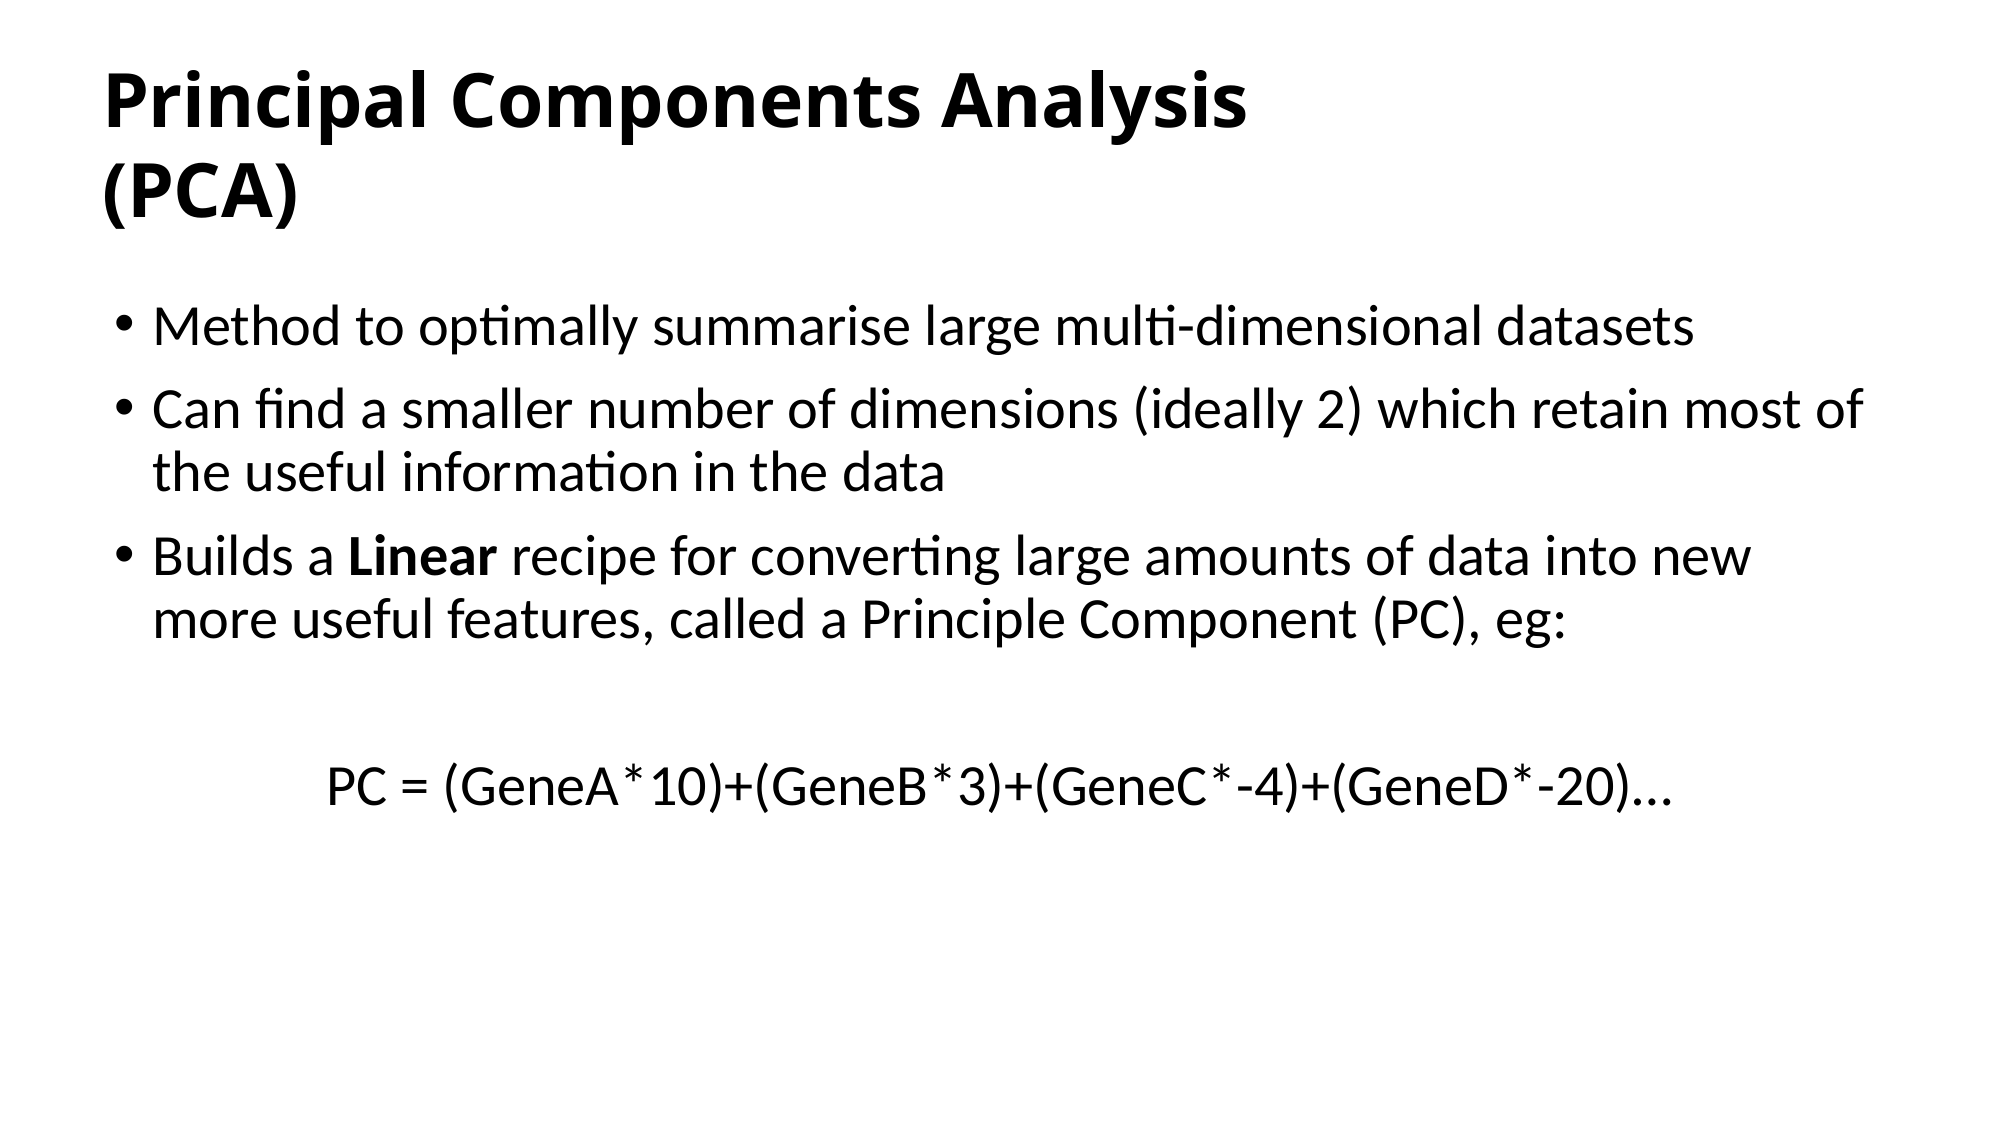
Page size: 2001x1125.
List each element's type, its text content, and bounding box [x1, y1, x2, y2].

list Method to optimally summarise large multi-dimensional datasets Can find a smaller number of dimensions (ideally 2) which retain most of the useful information in the data Builds a Linear recipe for converting large amounts of data into new more useful features, called a Principle Component (PC), eg: PC = (GeneA*10)+(GeneB*3)+(GeneC*-4)+(GeneD*-20)… [99, 287, 1900, 1030]
title Principal Components Analysis (PCA) [99, 46, 1413, 237]
